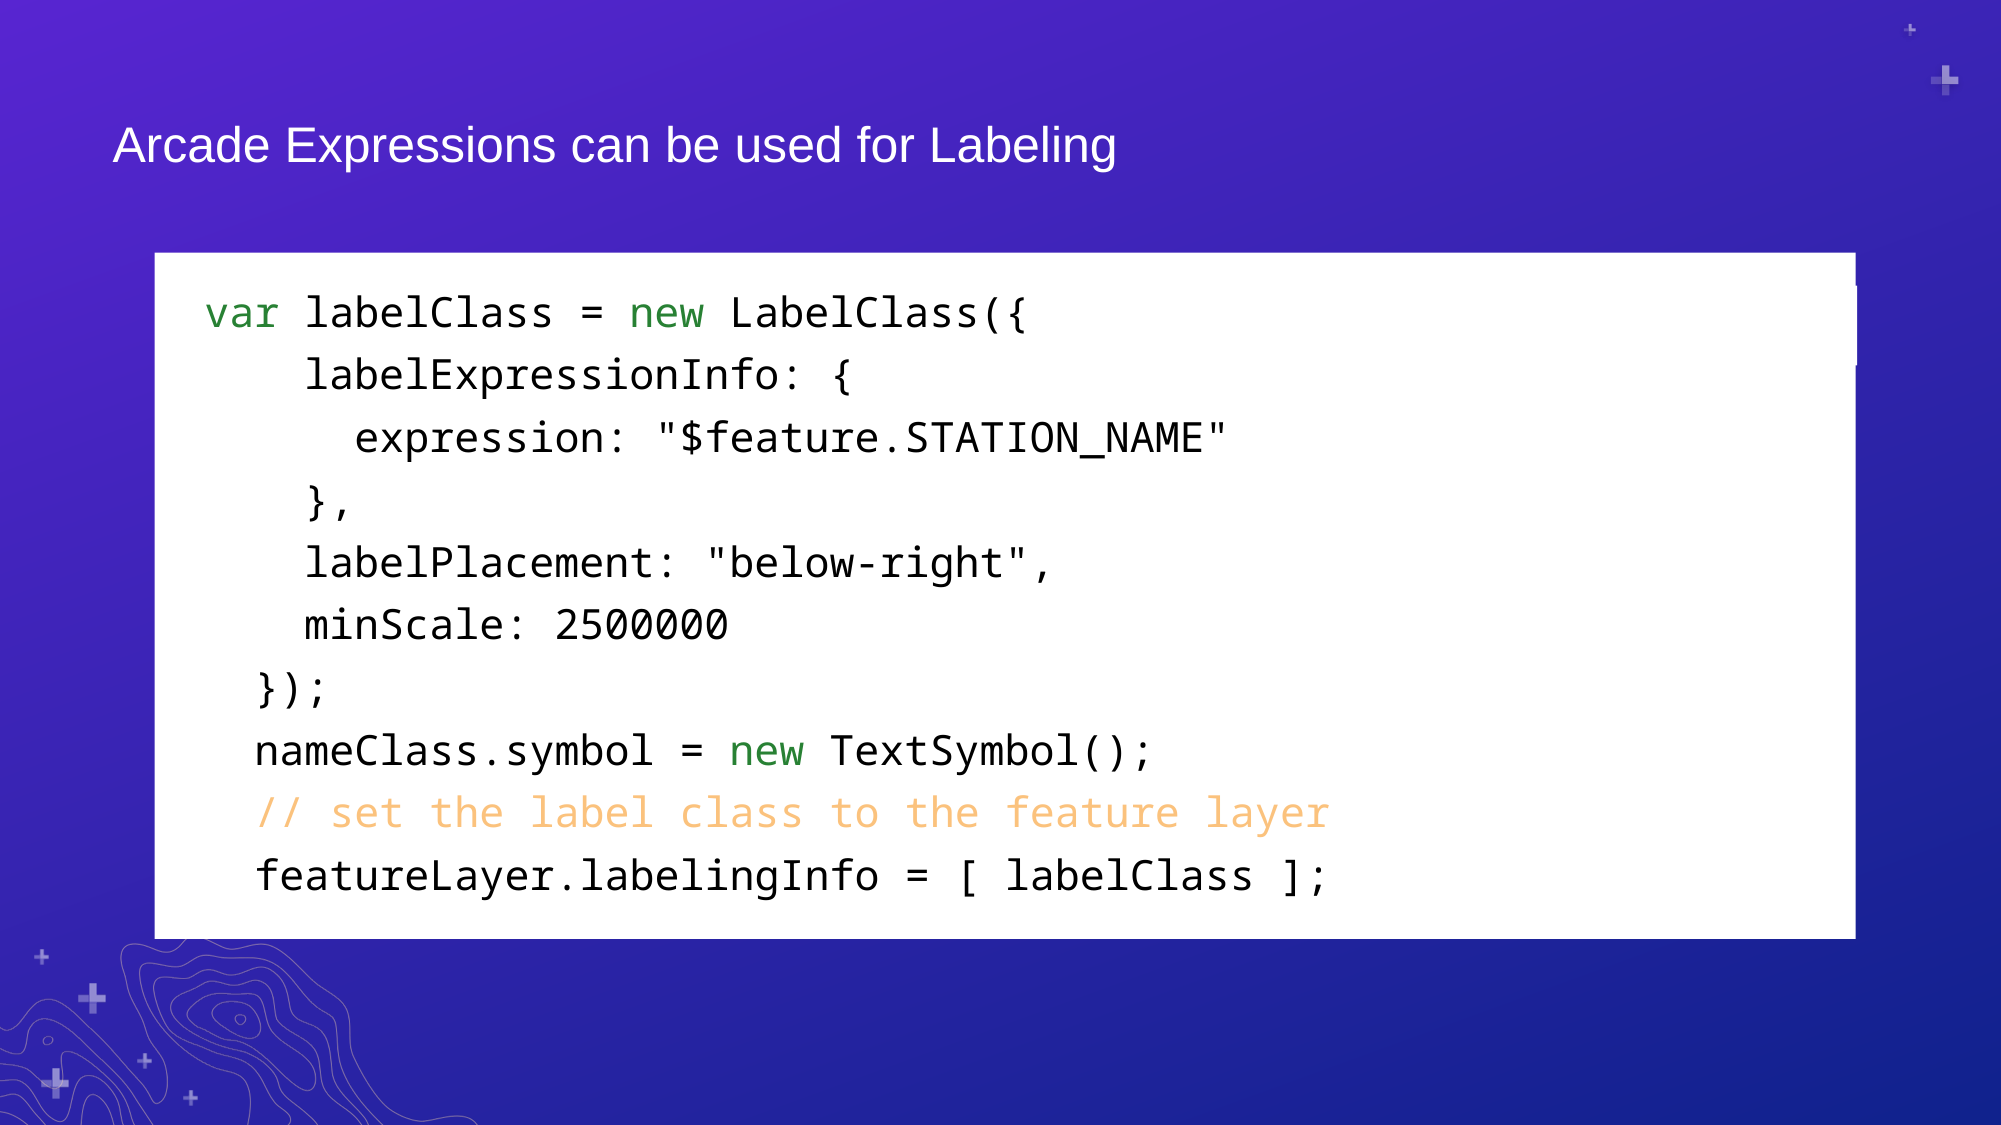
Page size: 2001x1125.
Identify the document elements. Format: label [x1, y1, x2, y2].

text_box [0, 0, 2000, 1125]
